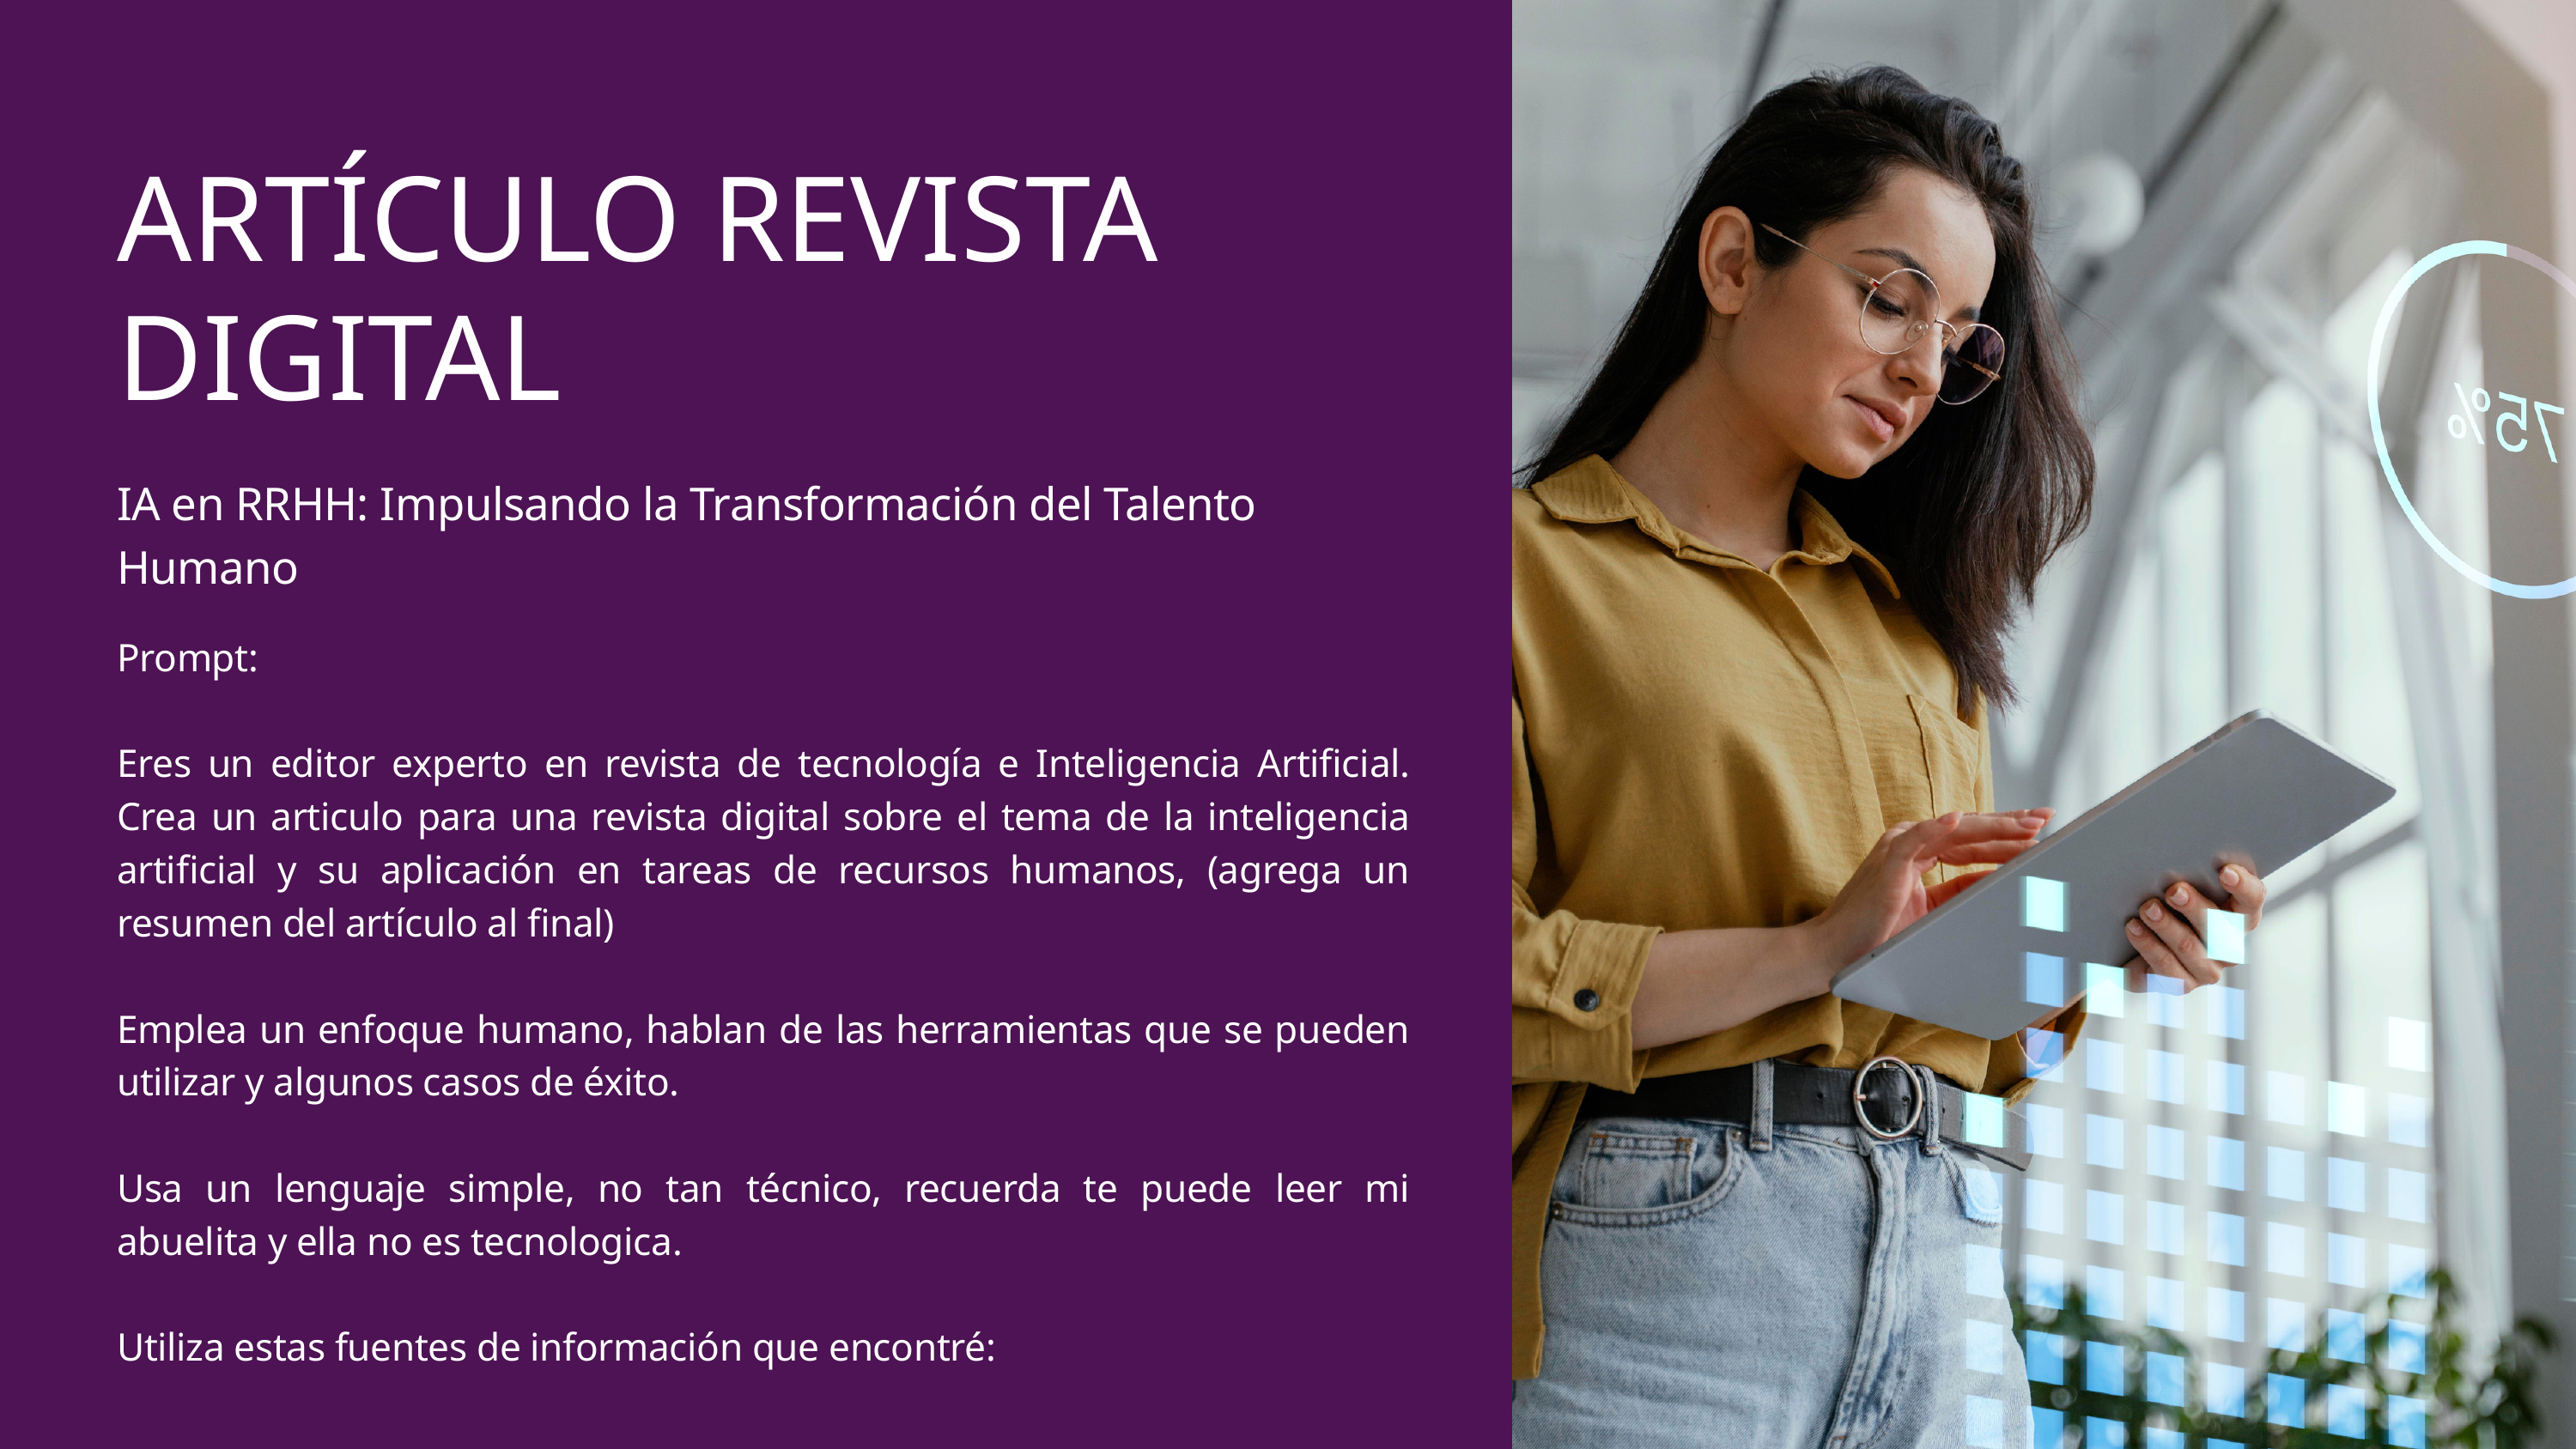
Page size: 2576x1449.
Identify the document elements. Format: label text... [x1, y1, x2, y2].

text_box IA en RRHH: Impulsando la Transformación del Talento Humano [117, 465, 1376, 593]
text_box ARTÍCULO REVISTA DIGITAL [117, 146, 1261, 424]
text_box [1512, 0, 2576, 1449]
text_box Prompt: Eres un editor experto en revista de tecnología e Inteligencia Artificial. Crea un articulo para una revista digital sobre el tema de la inteligencia artificial y su aplicación en tareas de recursos humanos, (agrega un resumen del artículo al final) Emplea un enfoque humano, hablan de las herramientas que se pueden utilizar y algunos casos de éxito. Usa un lenguaje simple, no tan técnico, recuerda te puede leer mi abuelita y ella no es tecnologica. Utiliza estas fuentes de información que encontré: [117, 626, 1410, 1369]
